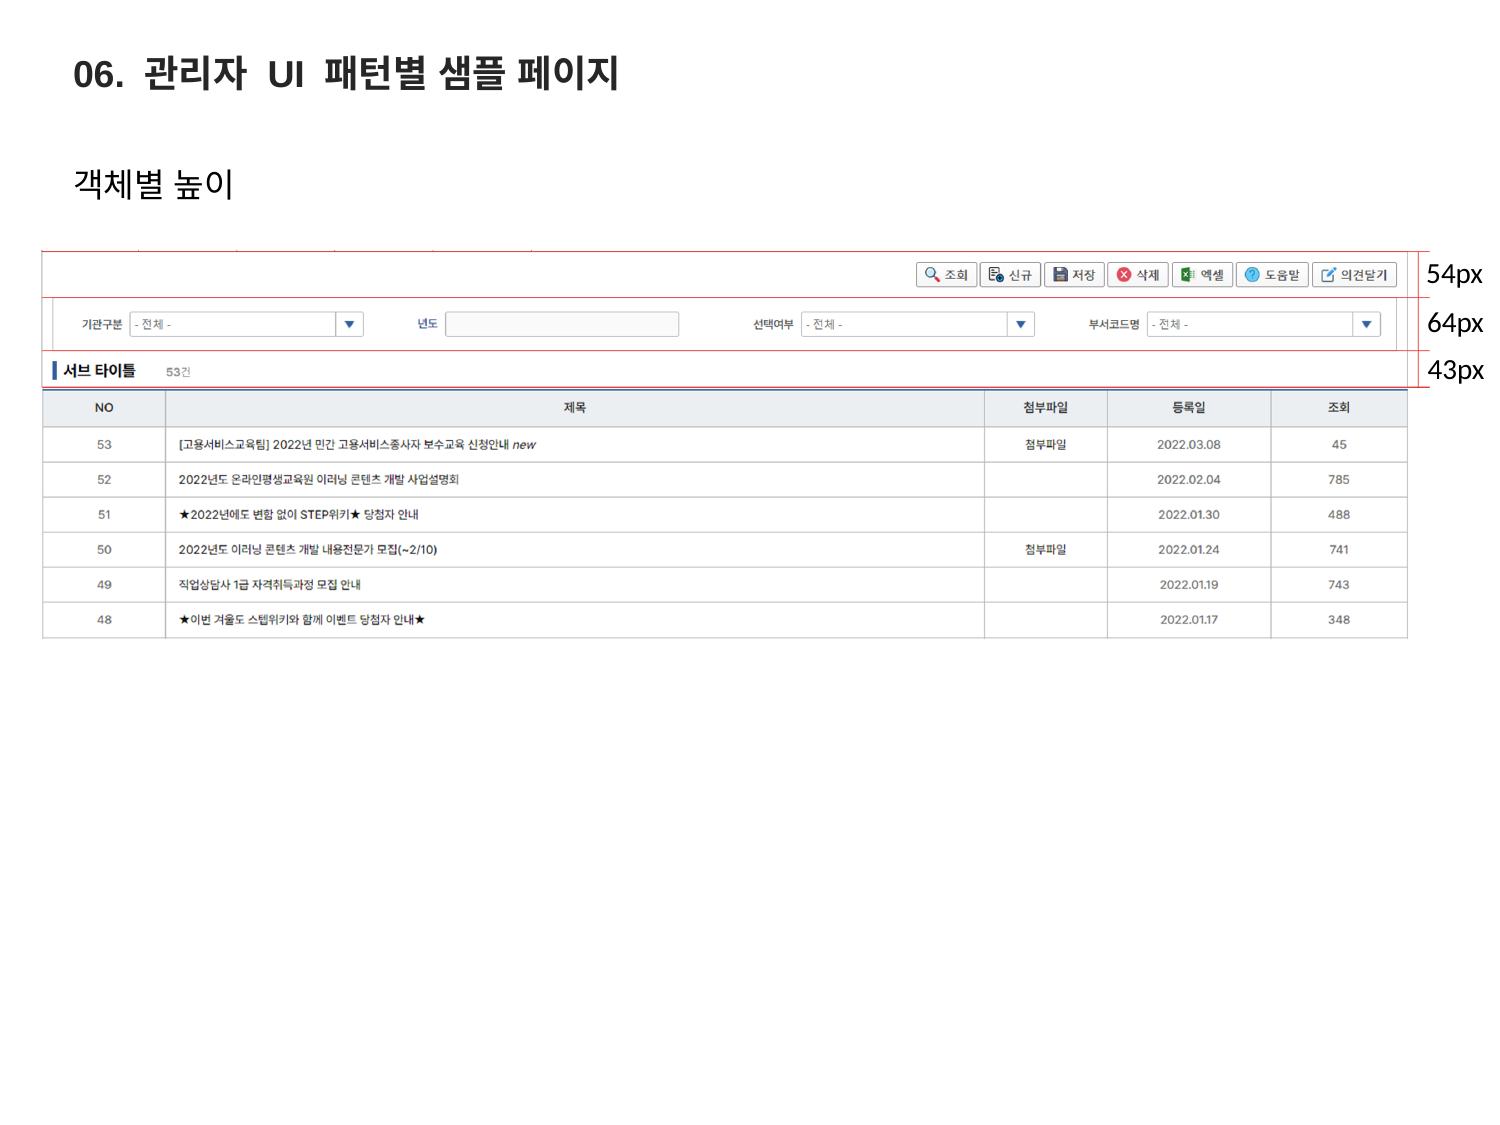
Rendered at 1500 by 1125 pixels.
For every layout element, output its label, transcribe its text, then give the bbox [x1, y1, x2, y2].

text_box 43px [1430, 342, 1500, 393]
text_box 06. 관리자 UI 패턴별 샘플 페이지 [58, 42, 809, 103]
text_box 64px [1430, 296, 1499, 342]
picture [41, 250, 1430, 639]
text_box 객체별 높이 [58, 157, 809, 212]
text_box 54px [1411, 247, 1499, 296]
